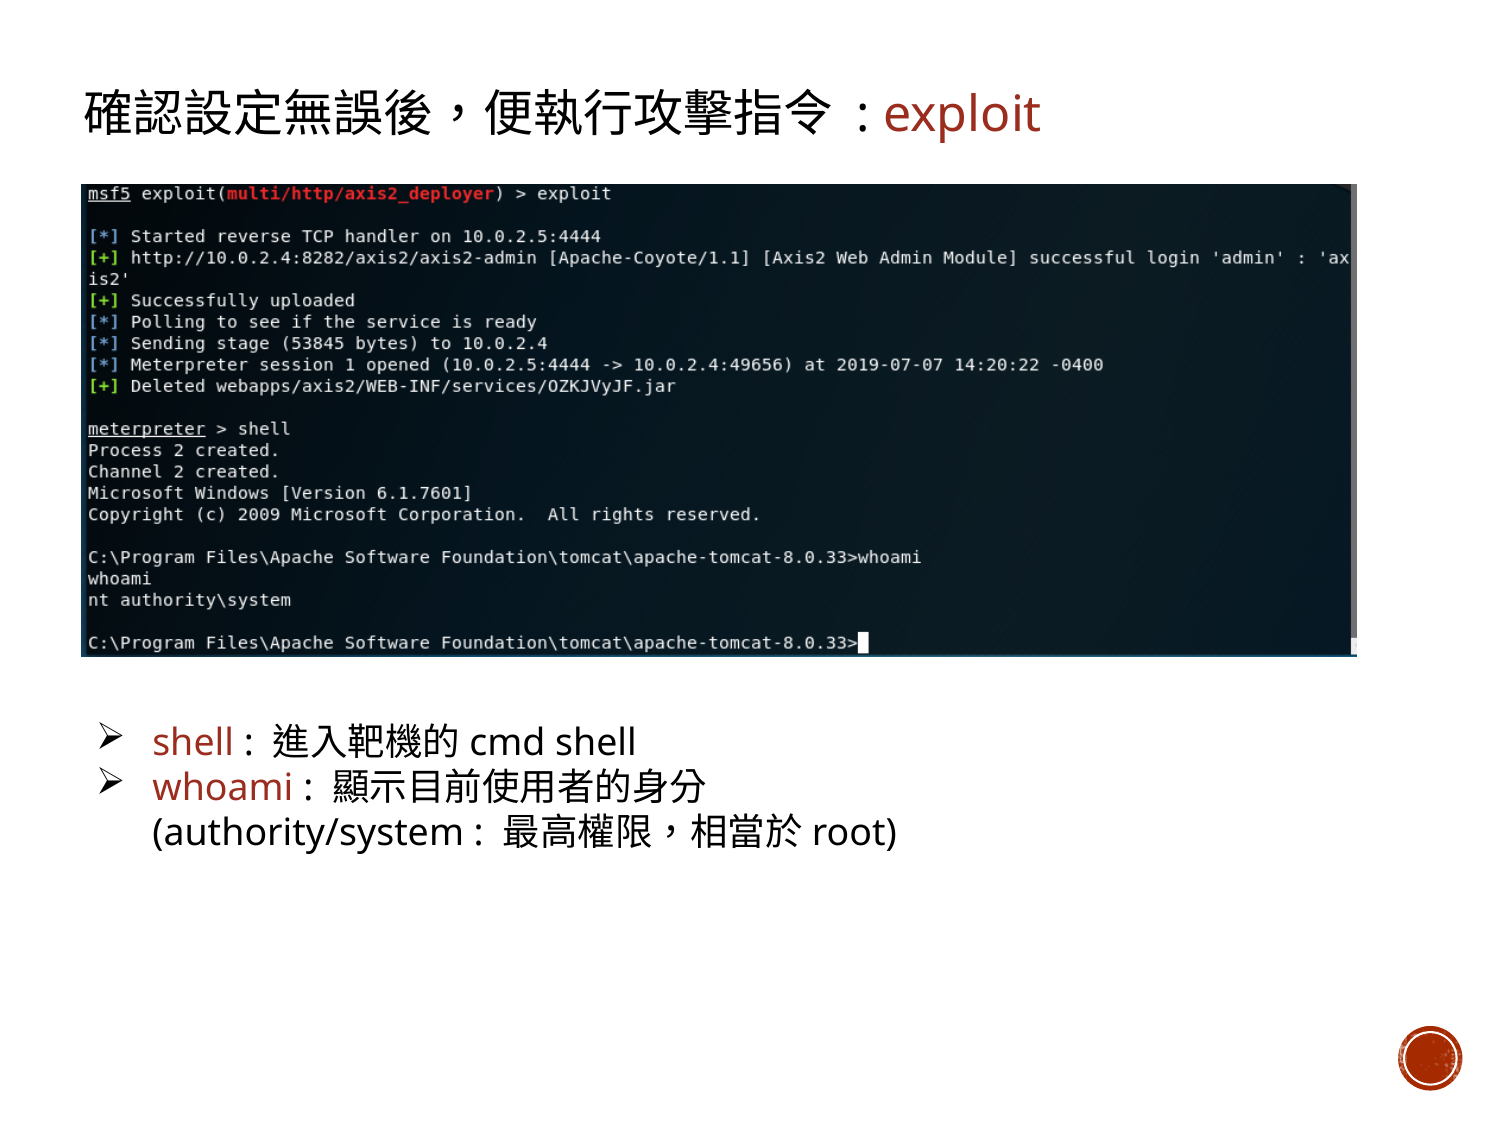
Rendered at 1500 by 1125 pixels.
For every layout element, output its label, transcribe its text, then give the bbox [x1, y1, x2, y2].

text_box 確認設定無誤後，便執行攻擊指令 : exploit [68, 74, 1057, 149]
text_box shell : 進入靶機的cmd shell whoami : 顯示目前使用者的身分 (authority/system : 最高權限，相當於root) [81, 710, 993, 861]
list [81, 184, 1356, 657]
